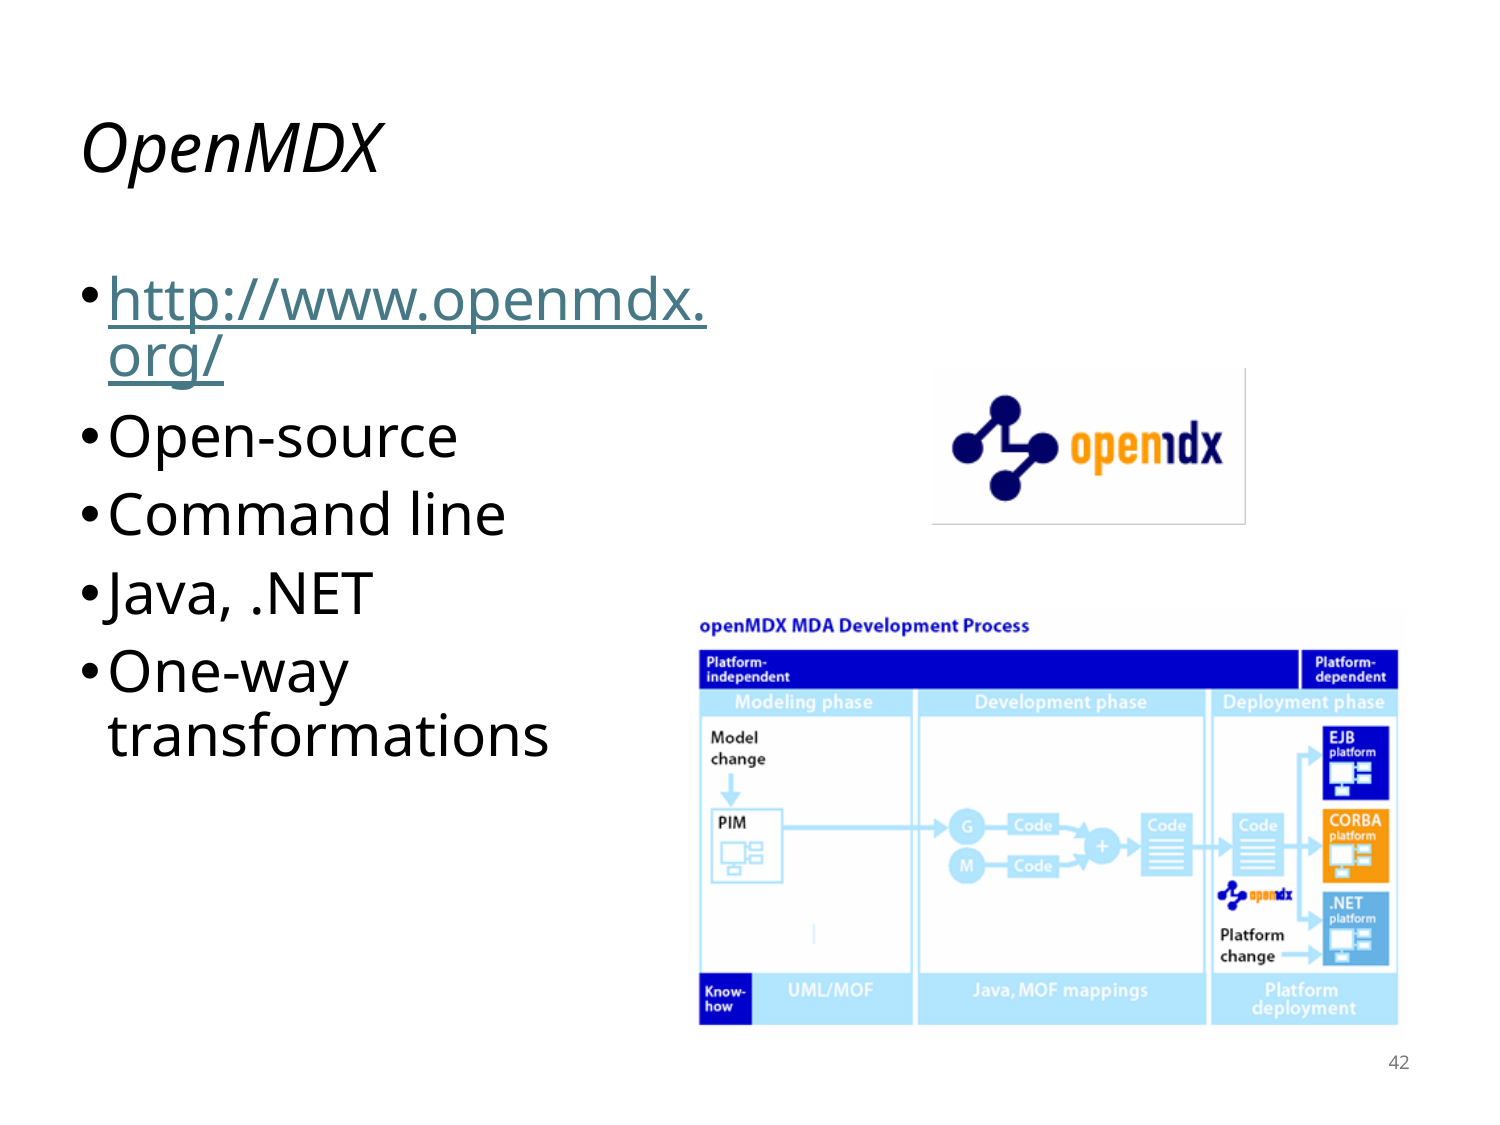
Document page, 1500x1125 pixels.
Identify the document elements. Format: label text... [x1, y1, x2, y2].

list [695, 609, 1406, 1041]
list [932, 367, 1248, 527]
title OpenMDX [64, 78, 1424, 222]
slide_number 42 [1074, 1024, 1425, 1103]
list http://www.openmdx.org/ Open-source Command line Java, .NET One-way transformations [64, 255, 732, 1047]
